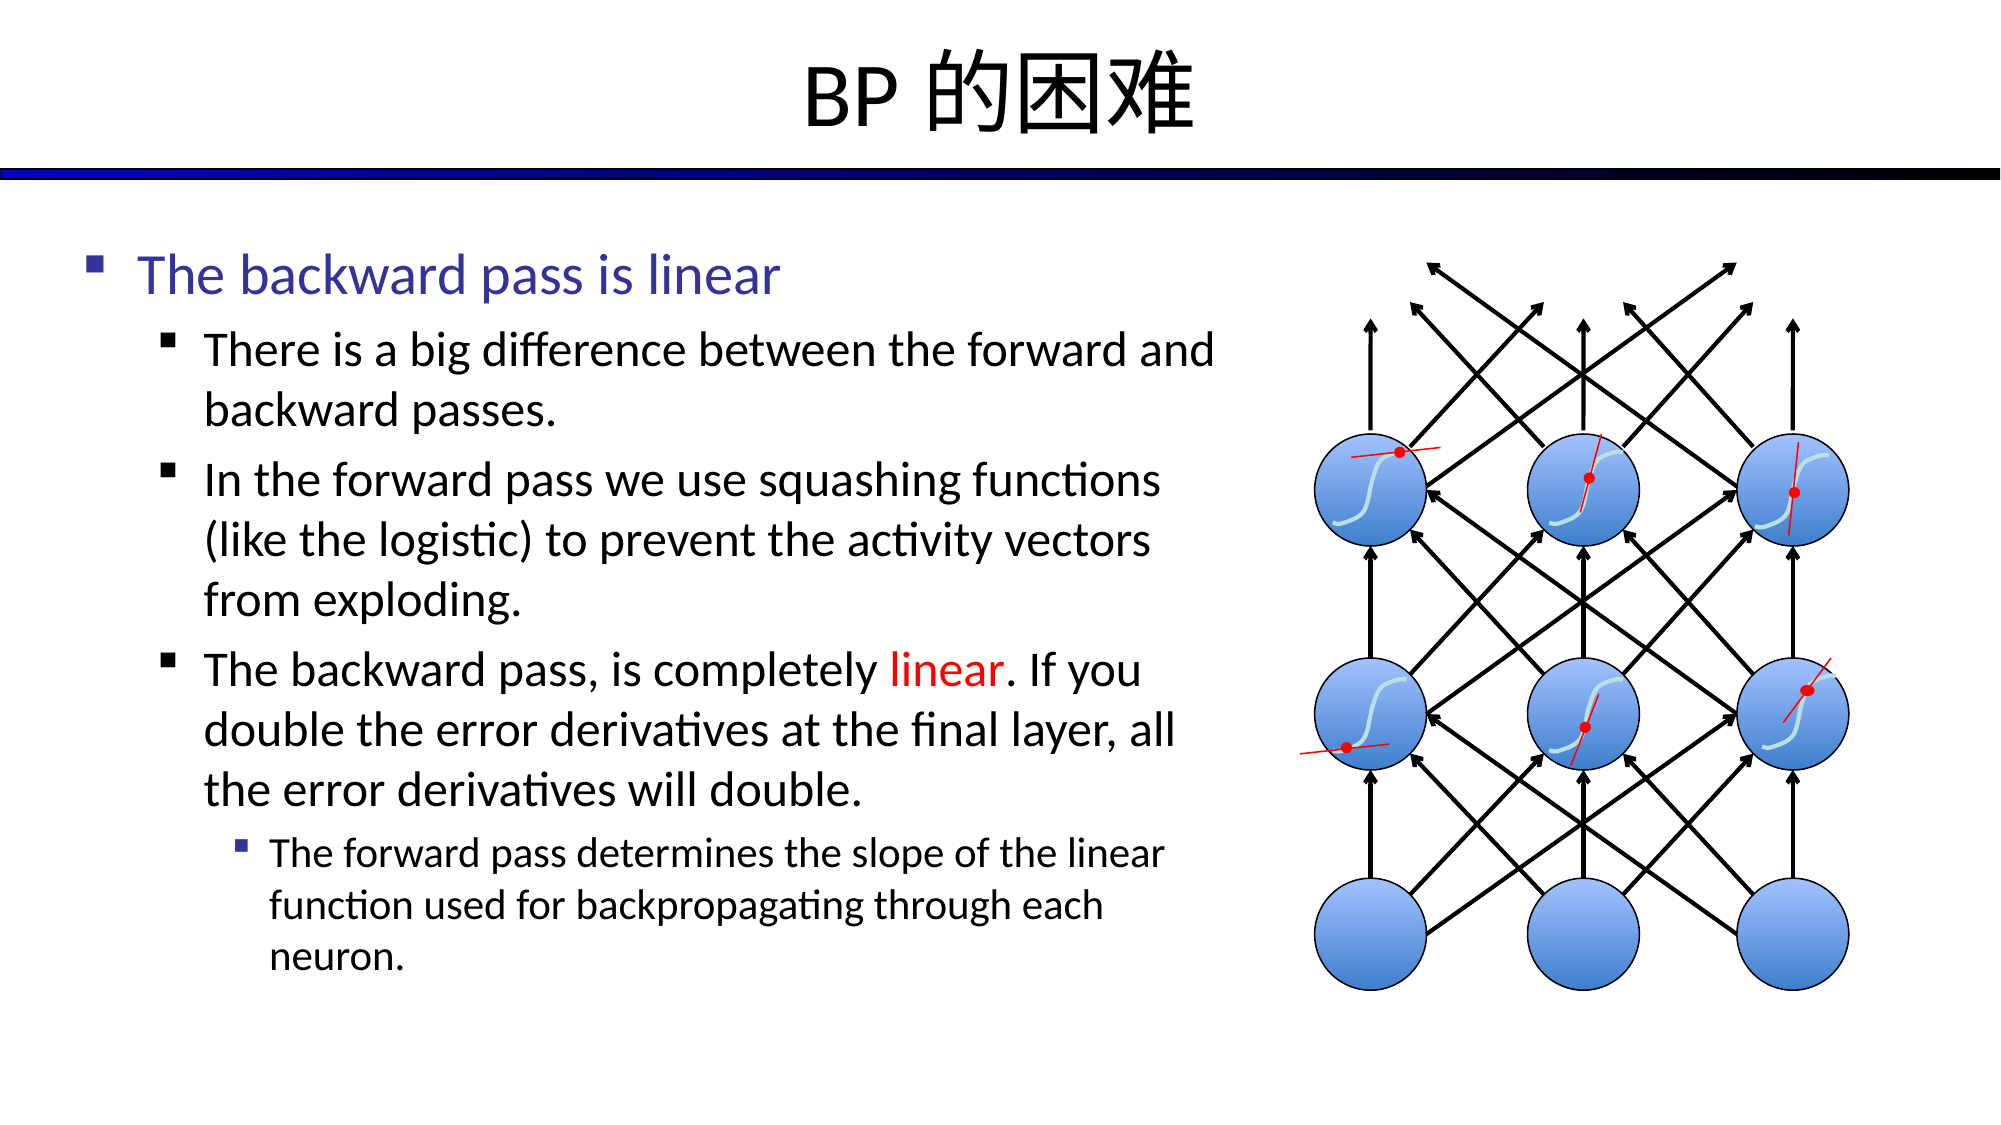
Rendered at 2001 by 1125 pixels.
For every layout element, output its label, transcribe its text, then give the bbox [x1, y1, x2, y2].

title BP的困难 [0, 0, 2000, 184]
list The backward pass is linear There is a big difference between the forward and backward passes. In the forward pass we use squashing functions (like the logistic) to prevent the activity vectors from exploding. The backward pass, is completely linear. If you double the error derivatives at the final layer, all the error derivatives will double. The forward pass determines the slope of the linear function used for backpropagating through each neuron. [66, 228, 1263, 1006]
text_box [1299, 262, 1849, 991]
